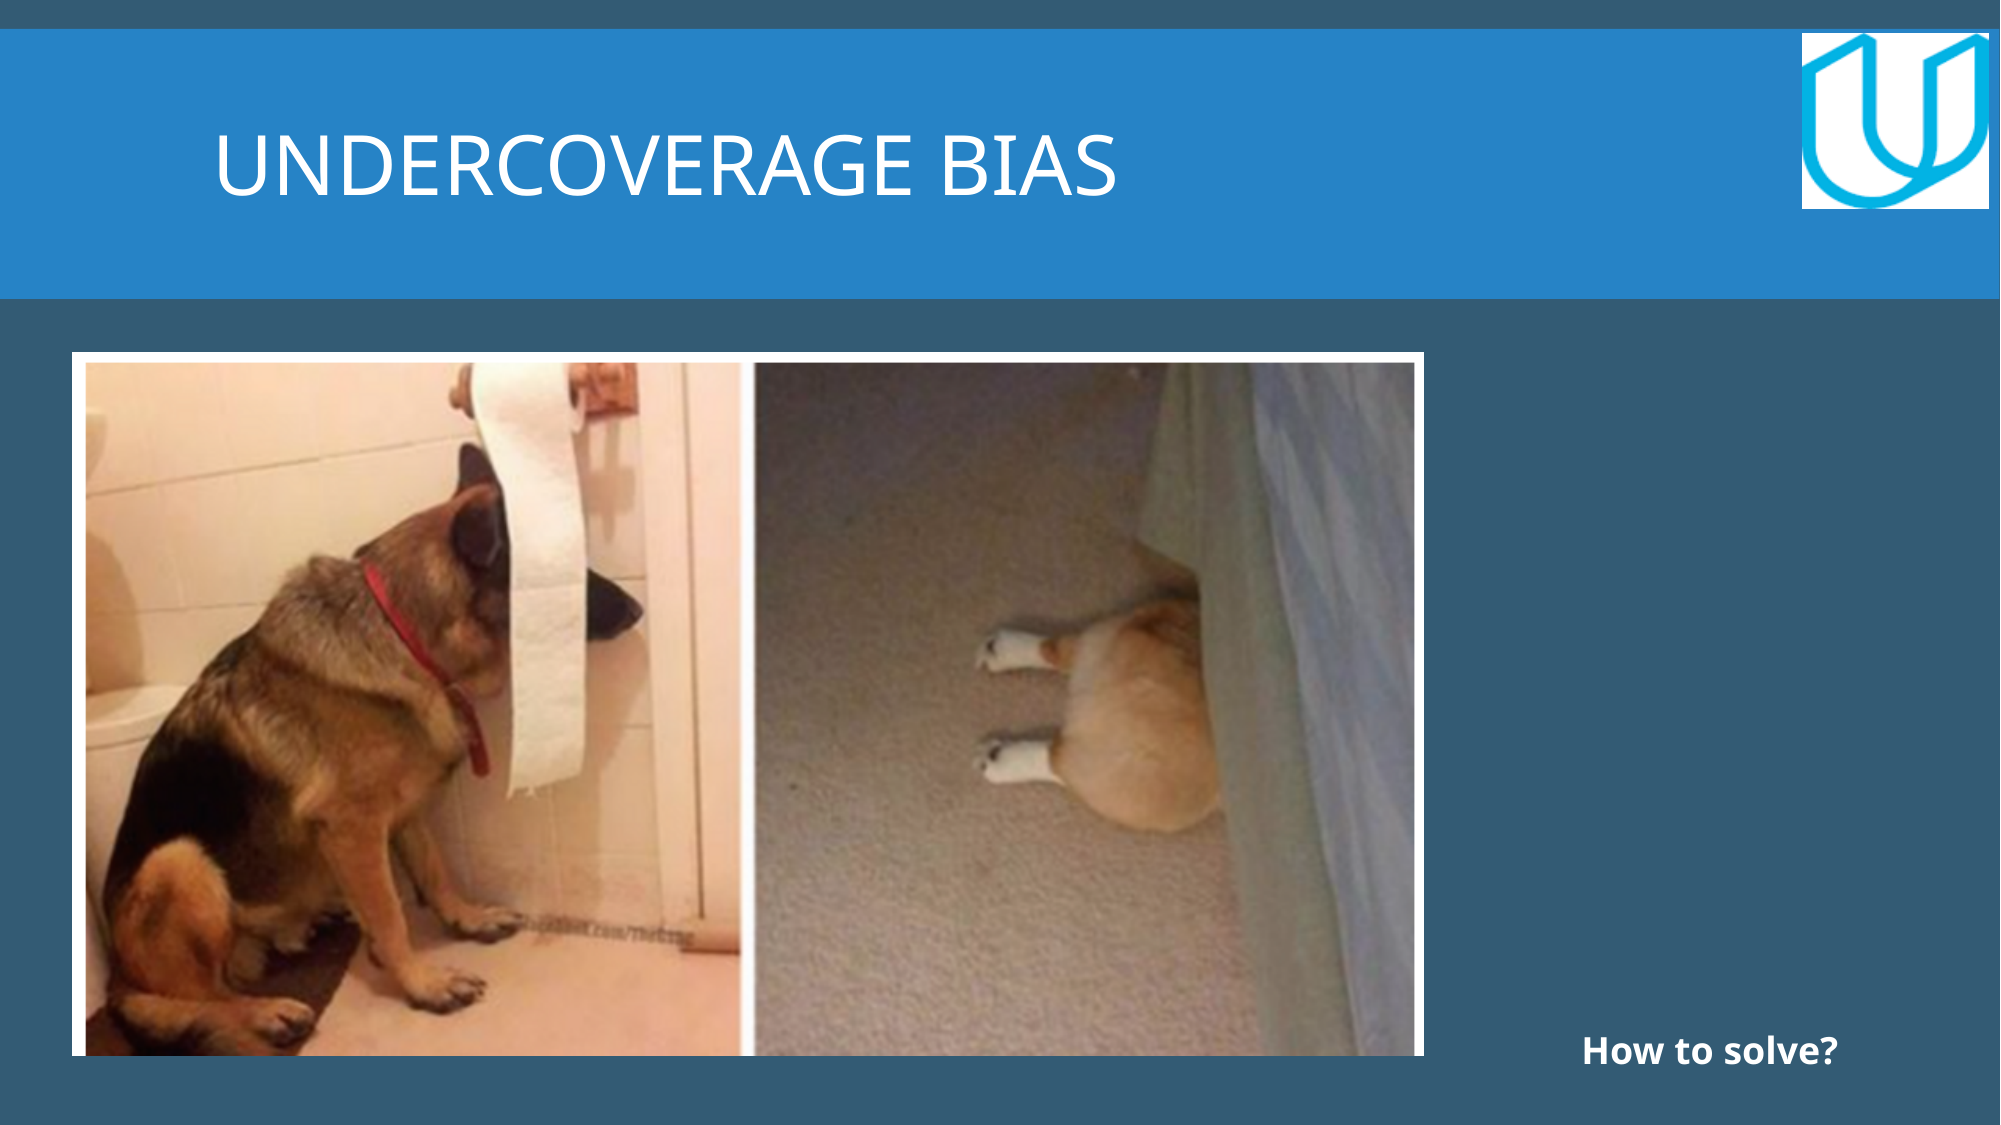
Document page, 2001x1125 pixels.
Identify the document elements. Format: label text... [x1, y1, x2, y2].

picture [1803, 159, 1866, 209]
title Undercoverage bias [197, 46, 1803, 295]
picture [1816, 47, 1912, 197]
text_box How to solve? [1566, 1019, 1854, 1080]
picture [1876, 124, 1989, 209]
picture [1802, 33, 1989, 167]
picture [71, 352, 1424, 1057]
picture [1933, 47, 1974, 167]
